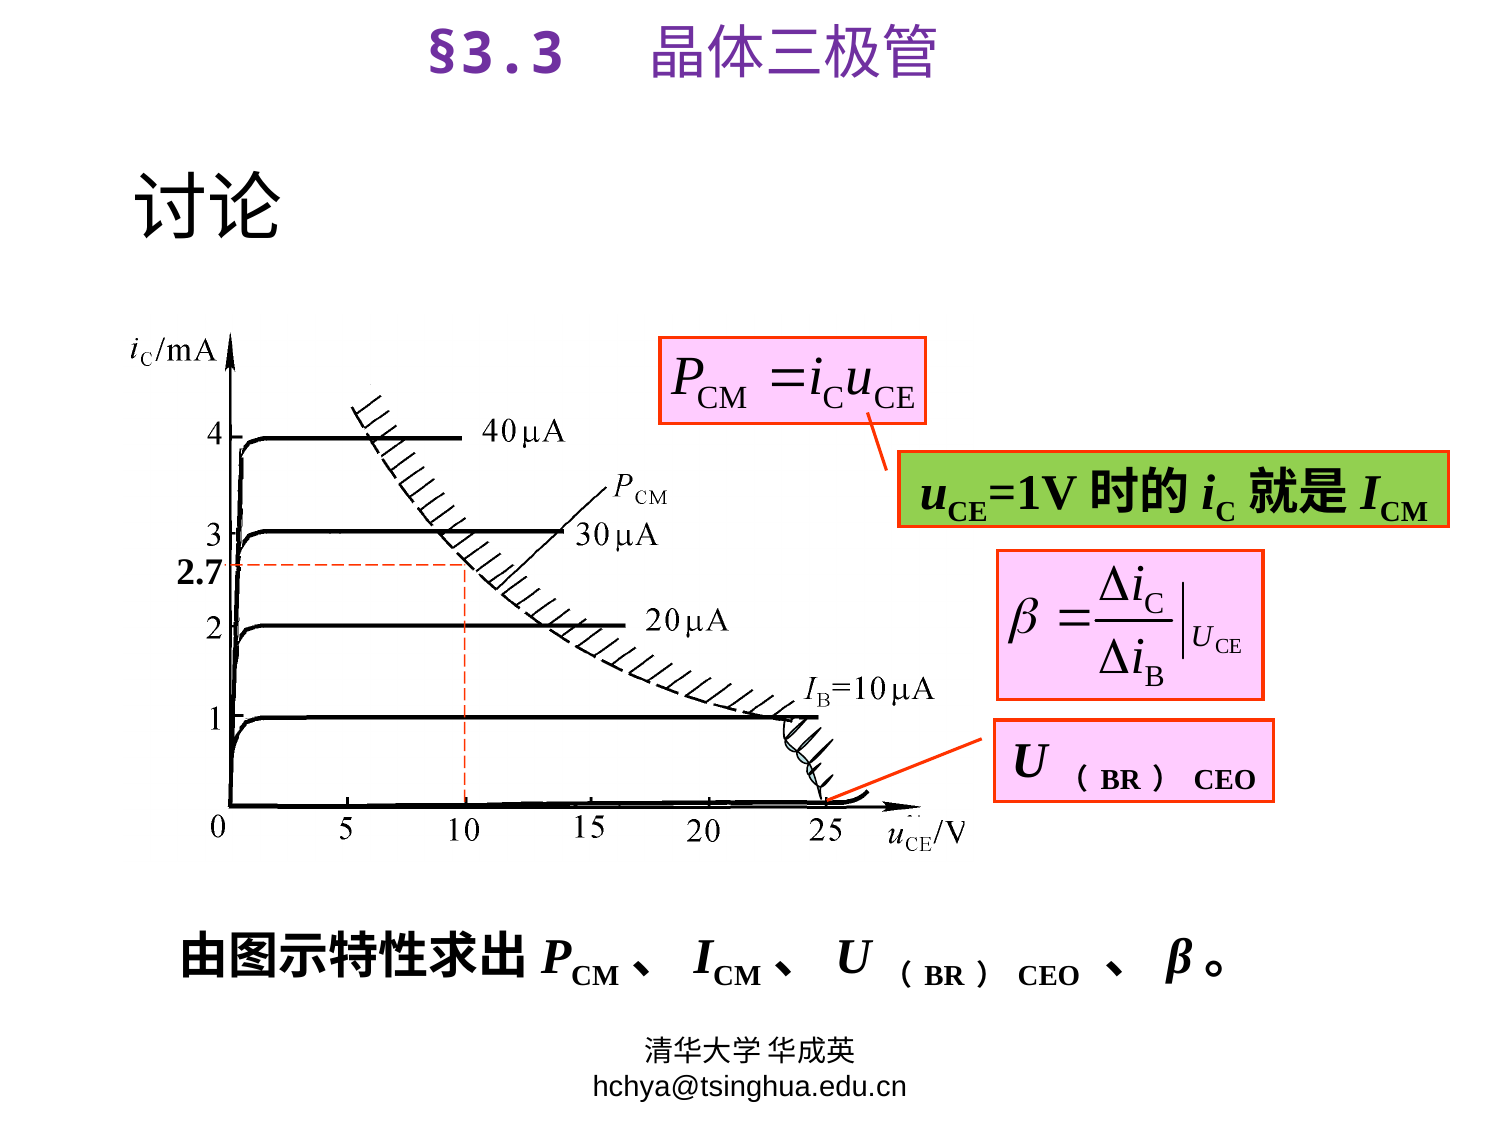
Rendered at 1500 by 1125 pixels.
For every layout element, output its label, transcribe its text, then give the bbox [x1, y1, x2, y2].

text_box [123, 314, 975, 863]
text_box U（BR）CEO [994, 720, 1274, 802]
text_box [998, 551, 1262, 699]
text_box §3.3 晶体三极管 [0, 0, 1365, 100]
title 讨论 [117, 140, 431, 270]
text_box 由图示特性求出PCM、ICM、U（BR）CEO 、β。 [164, 902, 1327, 999]
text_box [661, 339, 925, 423]
footer 清华大学 华成英 hchya@tsinghua.edu.cn [512, 1024, 988, 1103]
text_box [161, 539, 465, 803]
text_box uCE=1V时的iC就是ICM [980, 451, 1449, 527]
